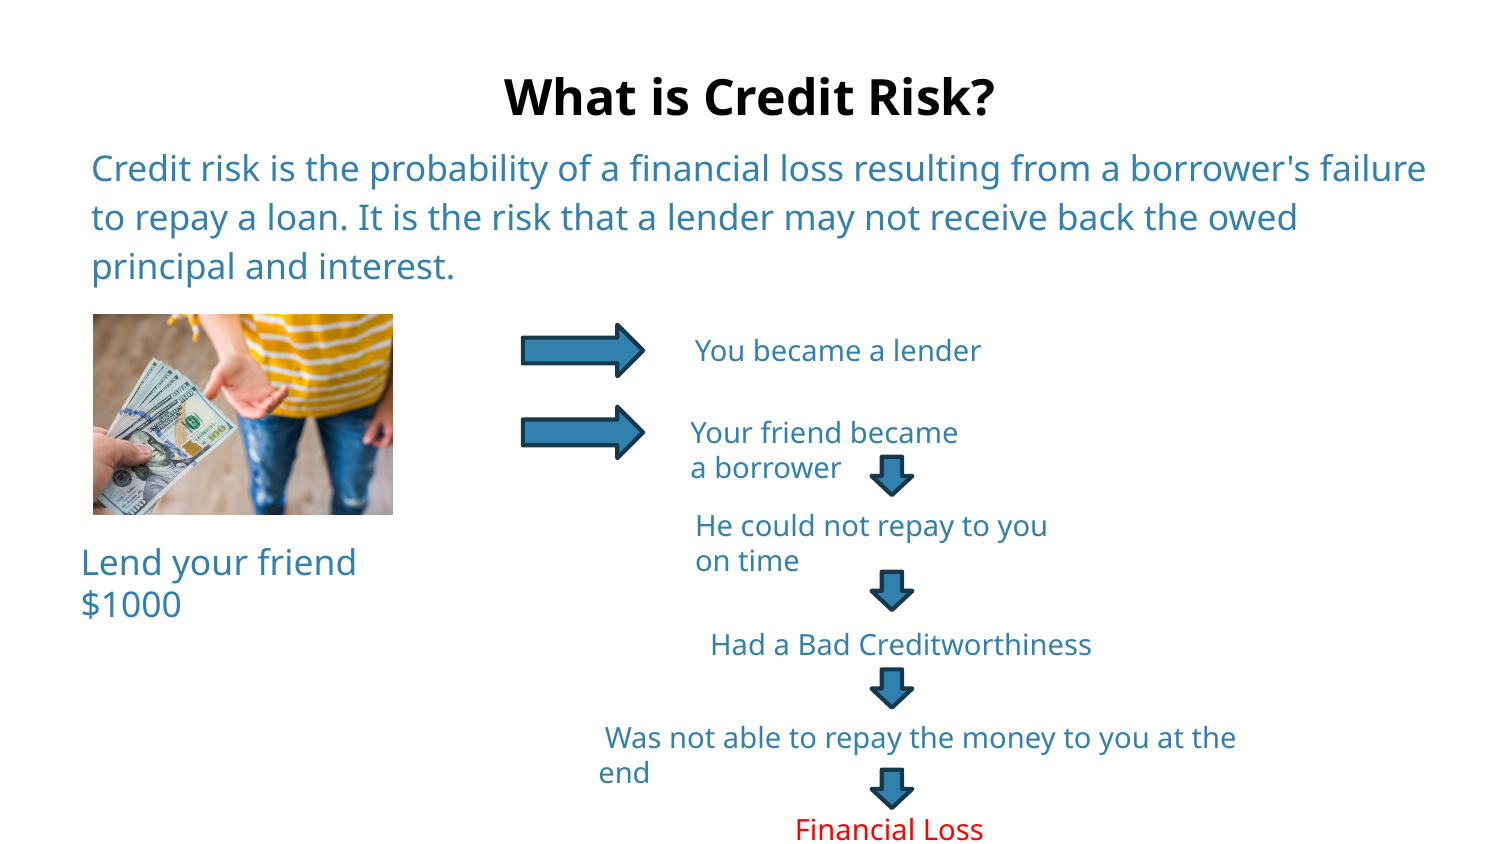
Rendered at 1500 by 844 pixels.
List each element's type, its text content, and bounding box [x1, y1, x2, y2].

picture [92, 314, 394, 515]
text_box [869, 767, 915, 804]
text_box Financial Loss [779, 804, 1004, 844]
text_box You became a lender [679, 324, 1098, 375]
text_box Your friend became a borrower [675, 406, 1126, 492]
text_box Was not able to repay the money to you at the end [583, 712, 1298, 798]
text_box [869, 454, 915, 497]
list Credit risk is the probability of a financial loss resulting from a borrower's failure to repay a loan. It is the risk that a lender may not receive back the owed principal and interest. [51, 125, 1449, 286]
text_box [520, 404, 646, 461]
text_box [520, 322, 646, 379]
title What is Credit Risk? [29, 50, 1471, 145]
text_box [869, 569, 915, 612]
text_box He could not repay to you on time [679, 499, 1102, 585]
text_box Had a Bad Creditworthiness [694, 618, 1129, 669]
text_box [869, 667, 915, 710]
text_box Lend your friend $1000 [65, 532, 492, 633]
